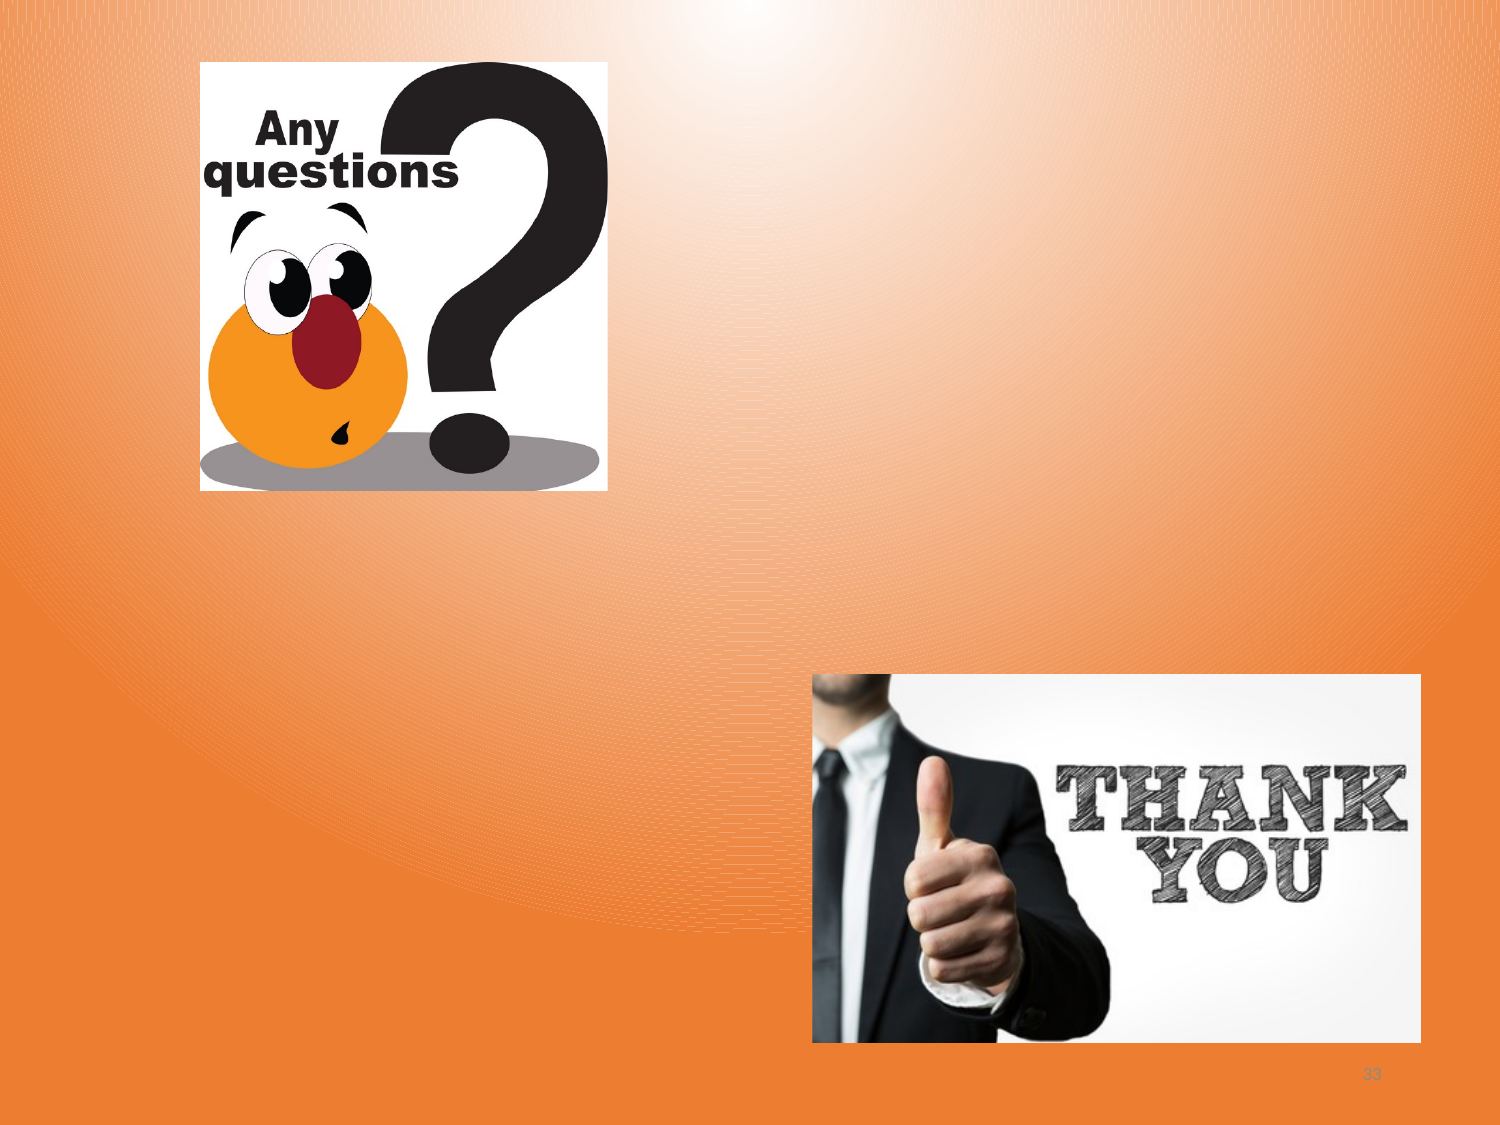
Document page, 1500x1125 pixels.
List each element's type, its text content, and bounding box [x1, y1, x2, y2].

picture [812, 674, 1421, 1043]
picture [199, 62, 608, 491]
slide_number 33 [1059, 1043, 1397, 1103]
